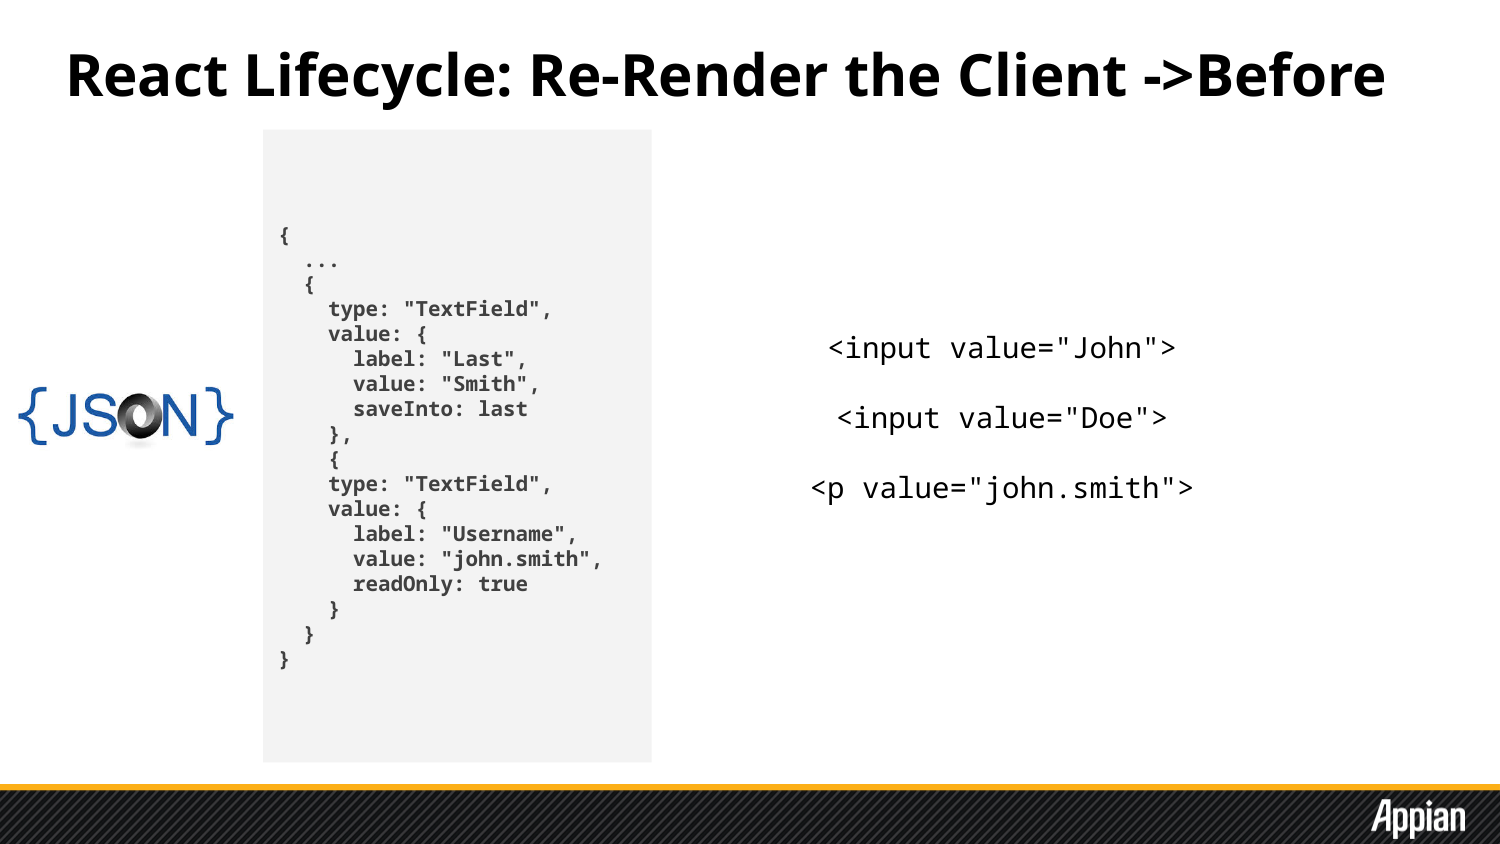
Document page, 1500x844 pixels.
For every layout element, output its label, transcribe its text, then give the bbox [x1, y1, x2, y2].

title React Lifecycle: Re-Render the Client ->Before [50, 33, 1451, 112]
picture [17, 364, 234, 468]
picture [0, 784, 1500, 844]
text_box <input value="John"> <input value="Doe"> <p value="john.smith"> [780, 228, 1224, 604]
list { ... { type: "TextField", value: { label: "Last", value: "Smith", saveInto: last }, { type: "TextField", value: { label: "Username", value: "john.smith", readOnly: true } } } [263, 129, 652, 763]
